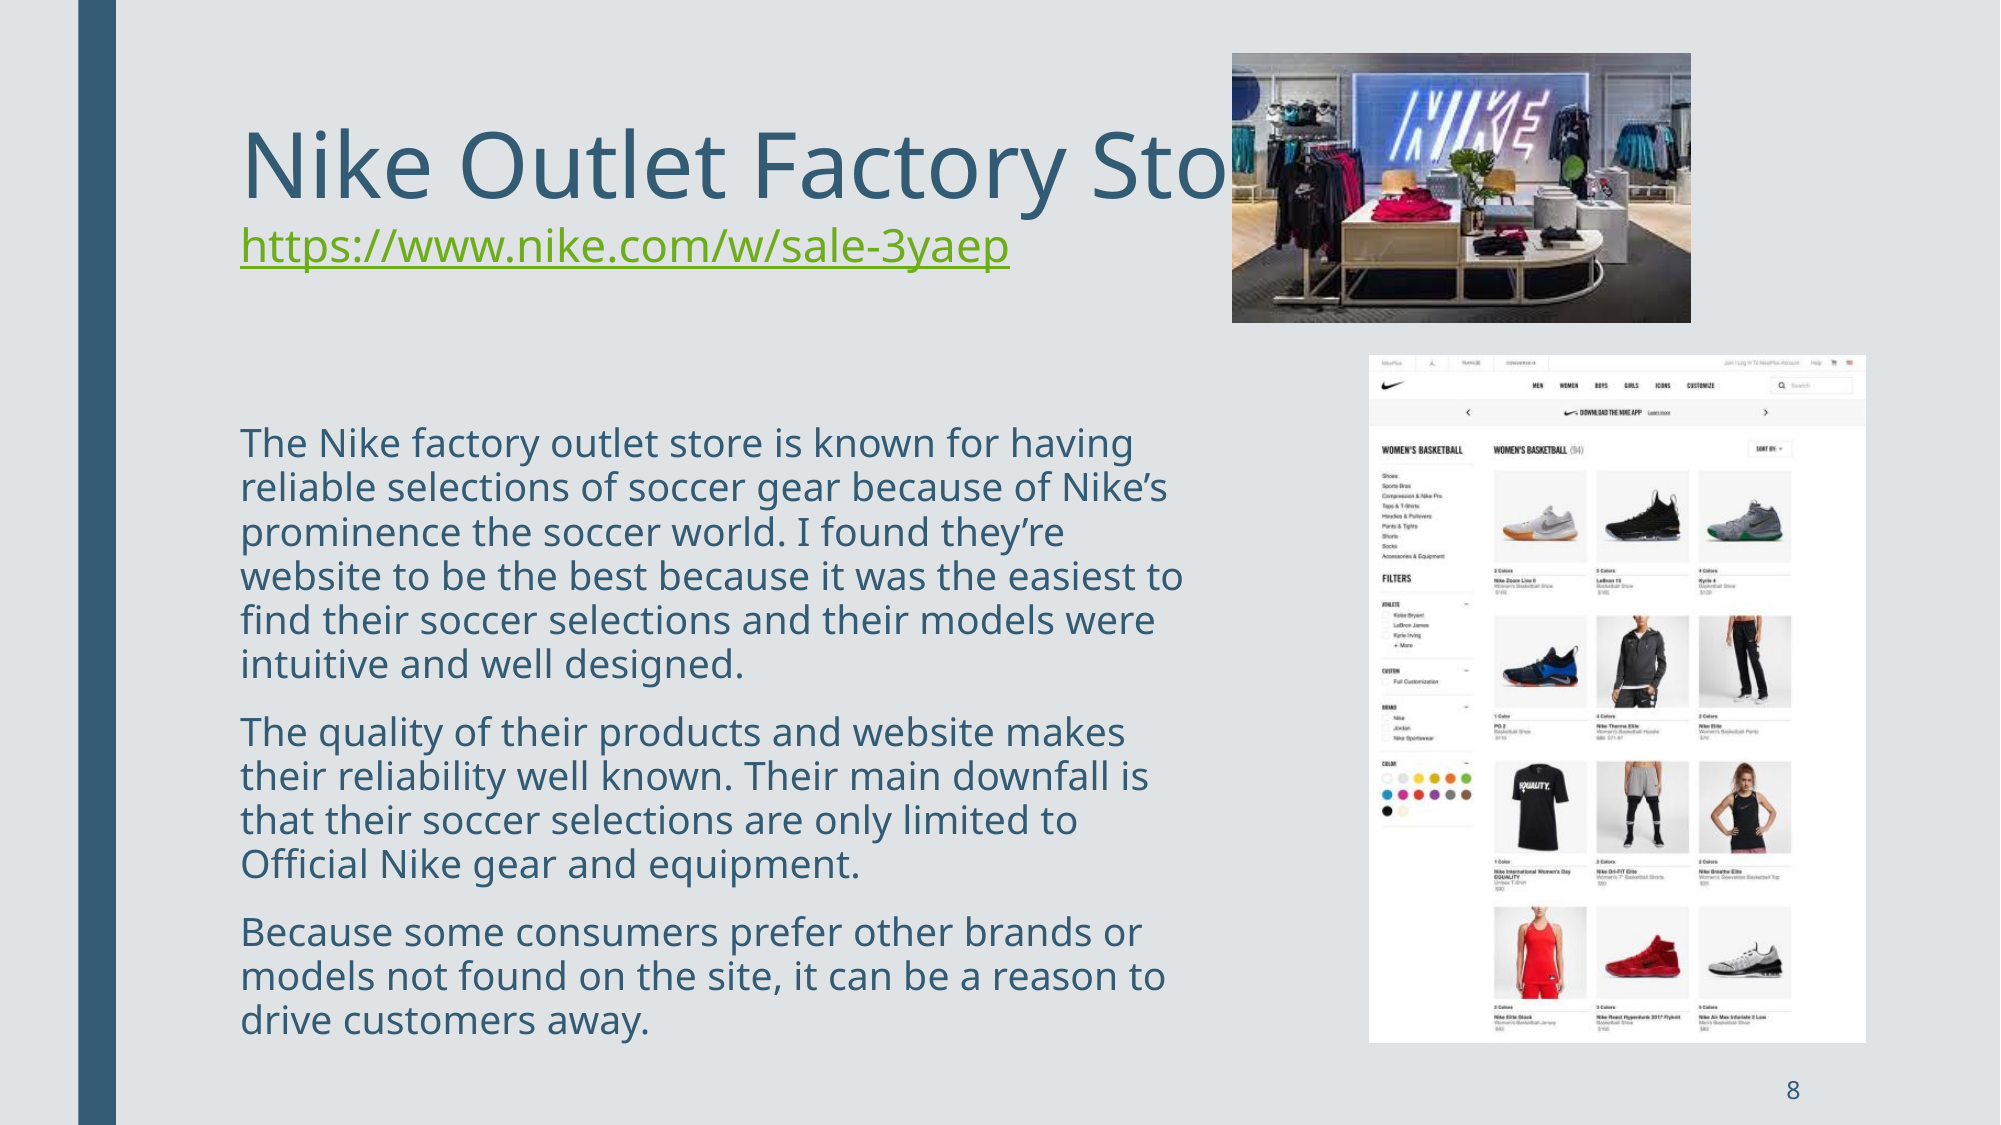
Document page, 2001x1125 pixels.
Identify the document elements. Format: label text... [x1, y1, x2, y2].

picture [1369, 355, 1866, 1043]
list The Nike factory outlet store is known for having reliable selections of soccer gear because of Nike’s prominence the soccer world. I found they’re website to be the best because it was the easiest to find their soccer selections and their models were intuitive and well designed. The quality of their products and website makes their reliability well known. Their main downfall is that their soccer selections are only limited to Official Nike gear and equipment. Because some consumers prefer other brands or models not found on the site, it can be a reason to drive customers away. [225, 414, 1209, 1055]
title Nike Outlet Factory Store https://www.nike.com/w/sale-3yaep [225, 112, 1800, 357]
slide_number 8 [1553, 1058, 1816, 1125]
picture [1232, 53, 1691, 323]
